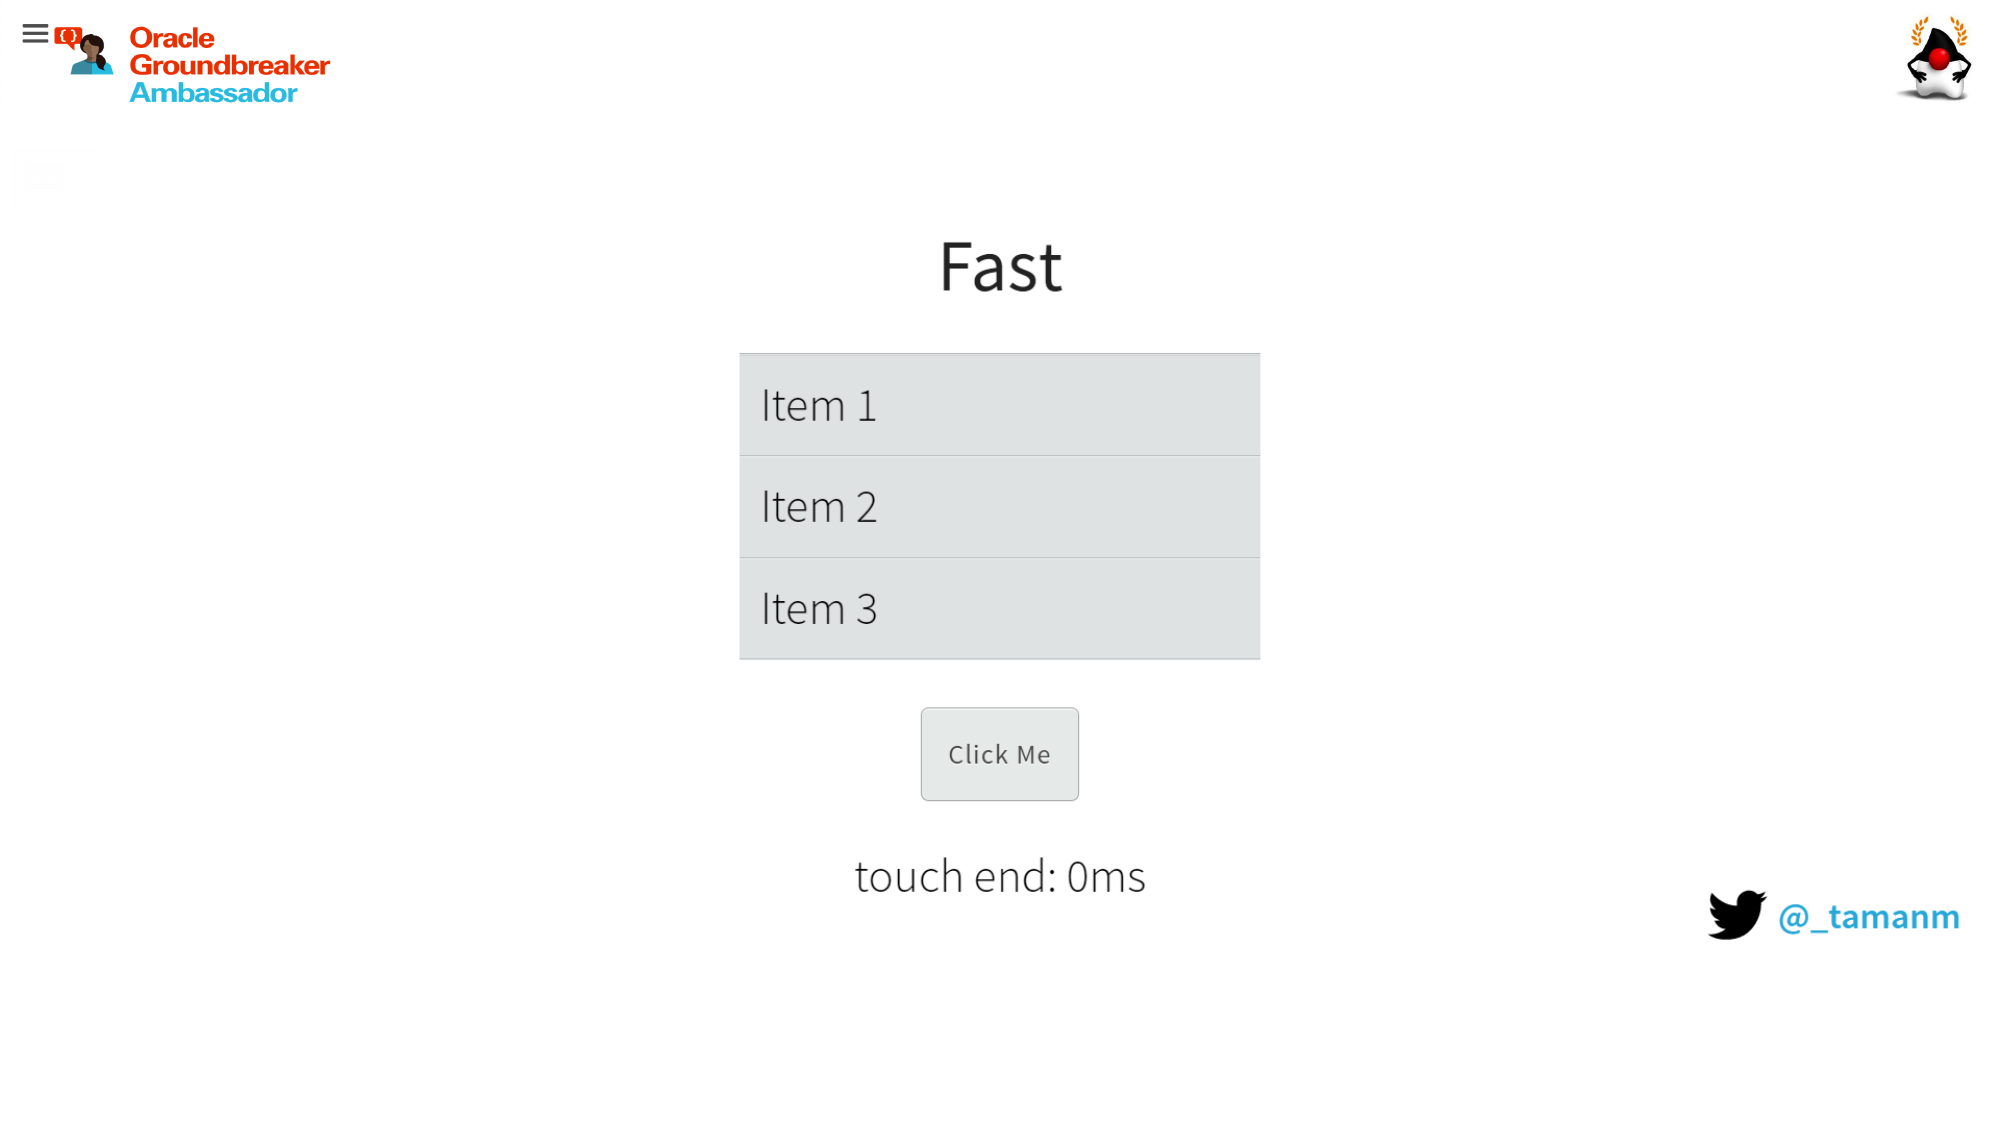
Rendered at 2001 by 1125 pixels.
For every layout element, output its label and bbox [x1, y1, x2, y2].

picture [0, 0, 2000, 114]
picture [0, 131, 2000, 994]
